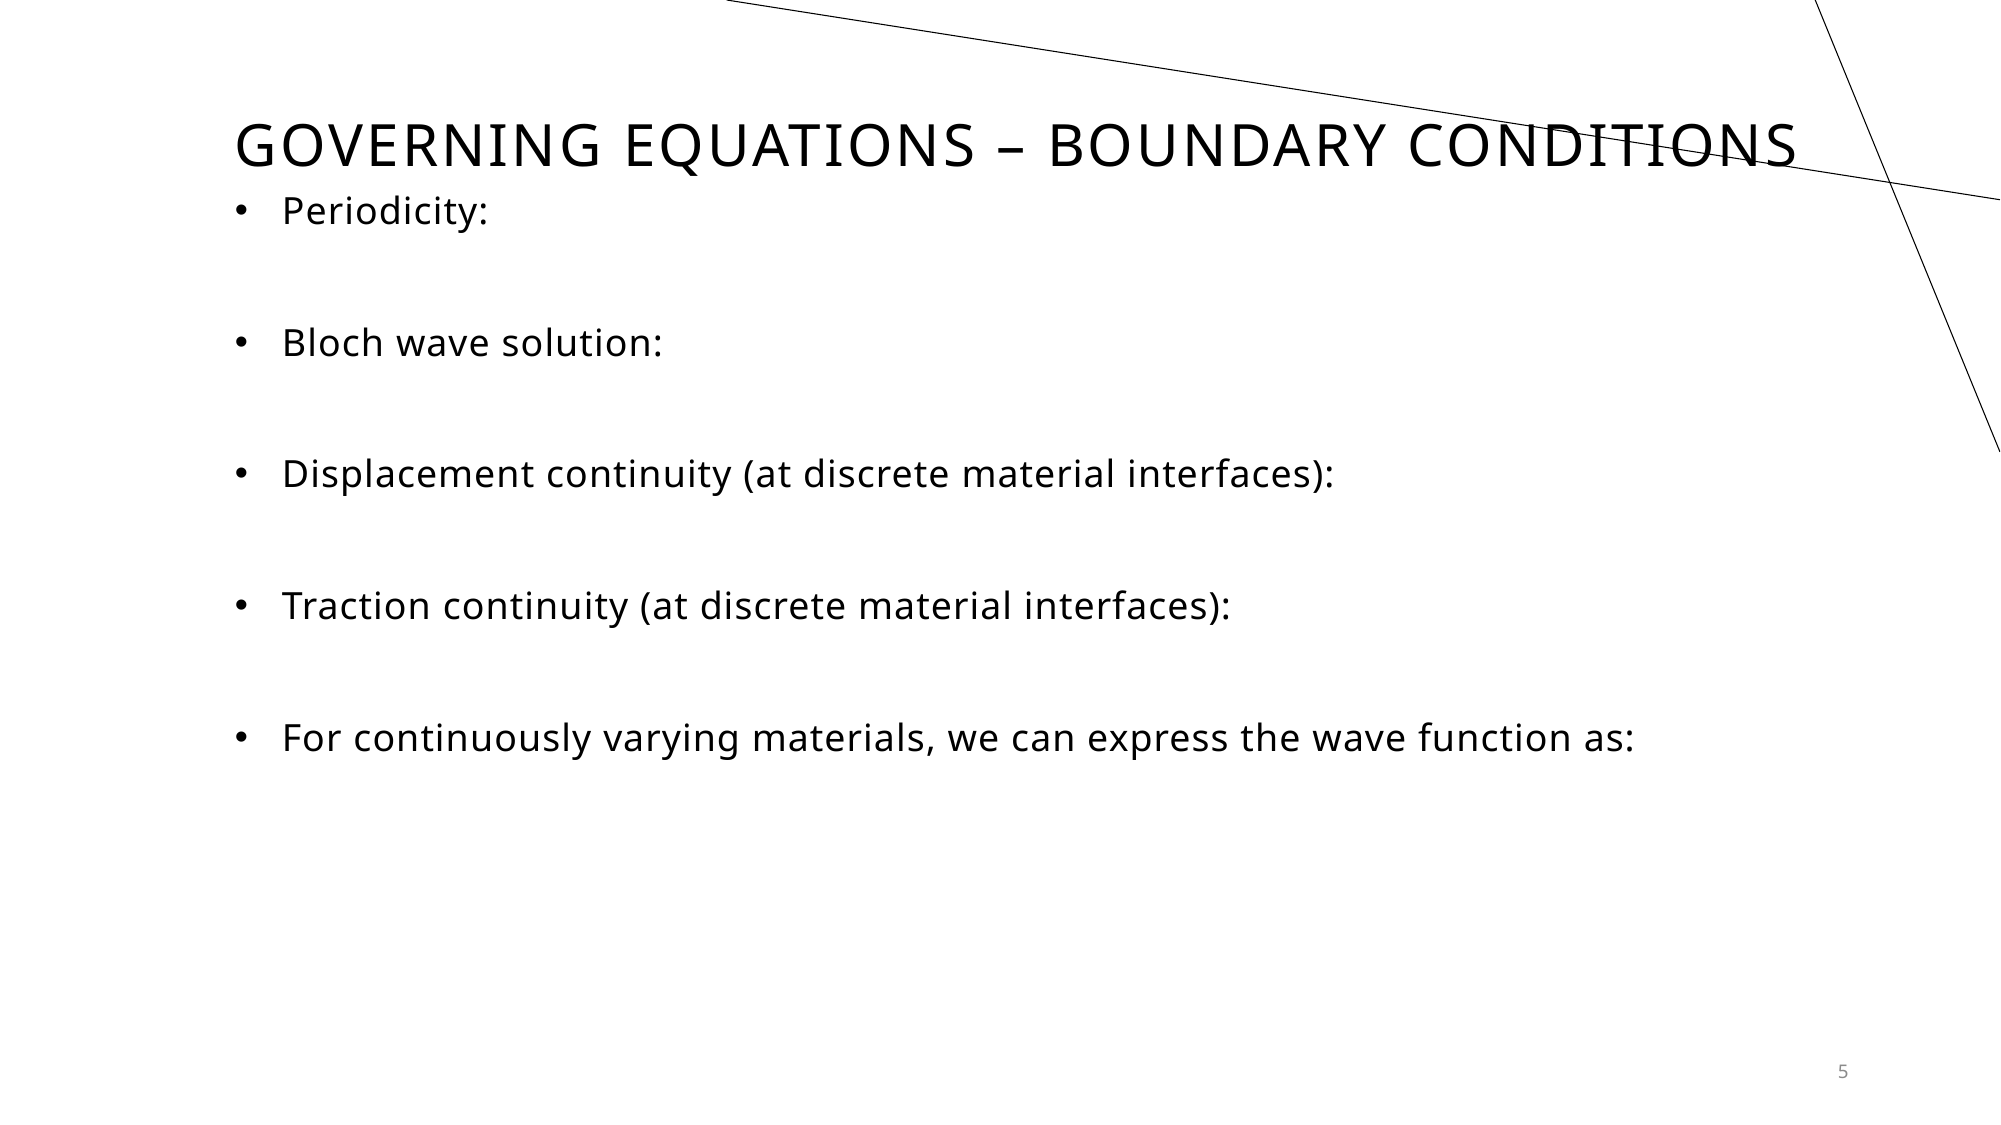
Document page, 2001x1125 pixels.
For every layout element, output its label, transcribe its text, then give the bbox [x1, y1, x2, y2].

title Governing Equations – Boundary Conditions [219, 91, 1853, 187]
slide_number 5 [1701, 1042, 1864, 1103]
